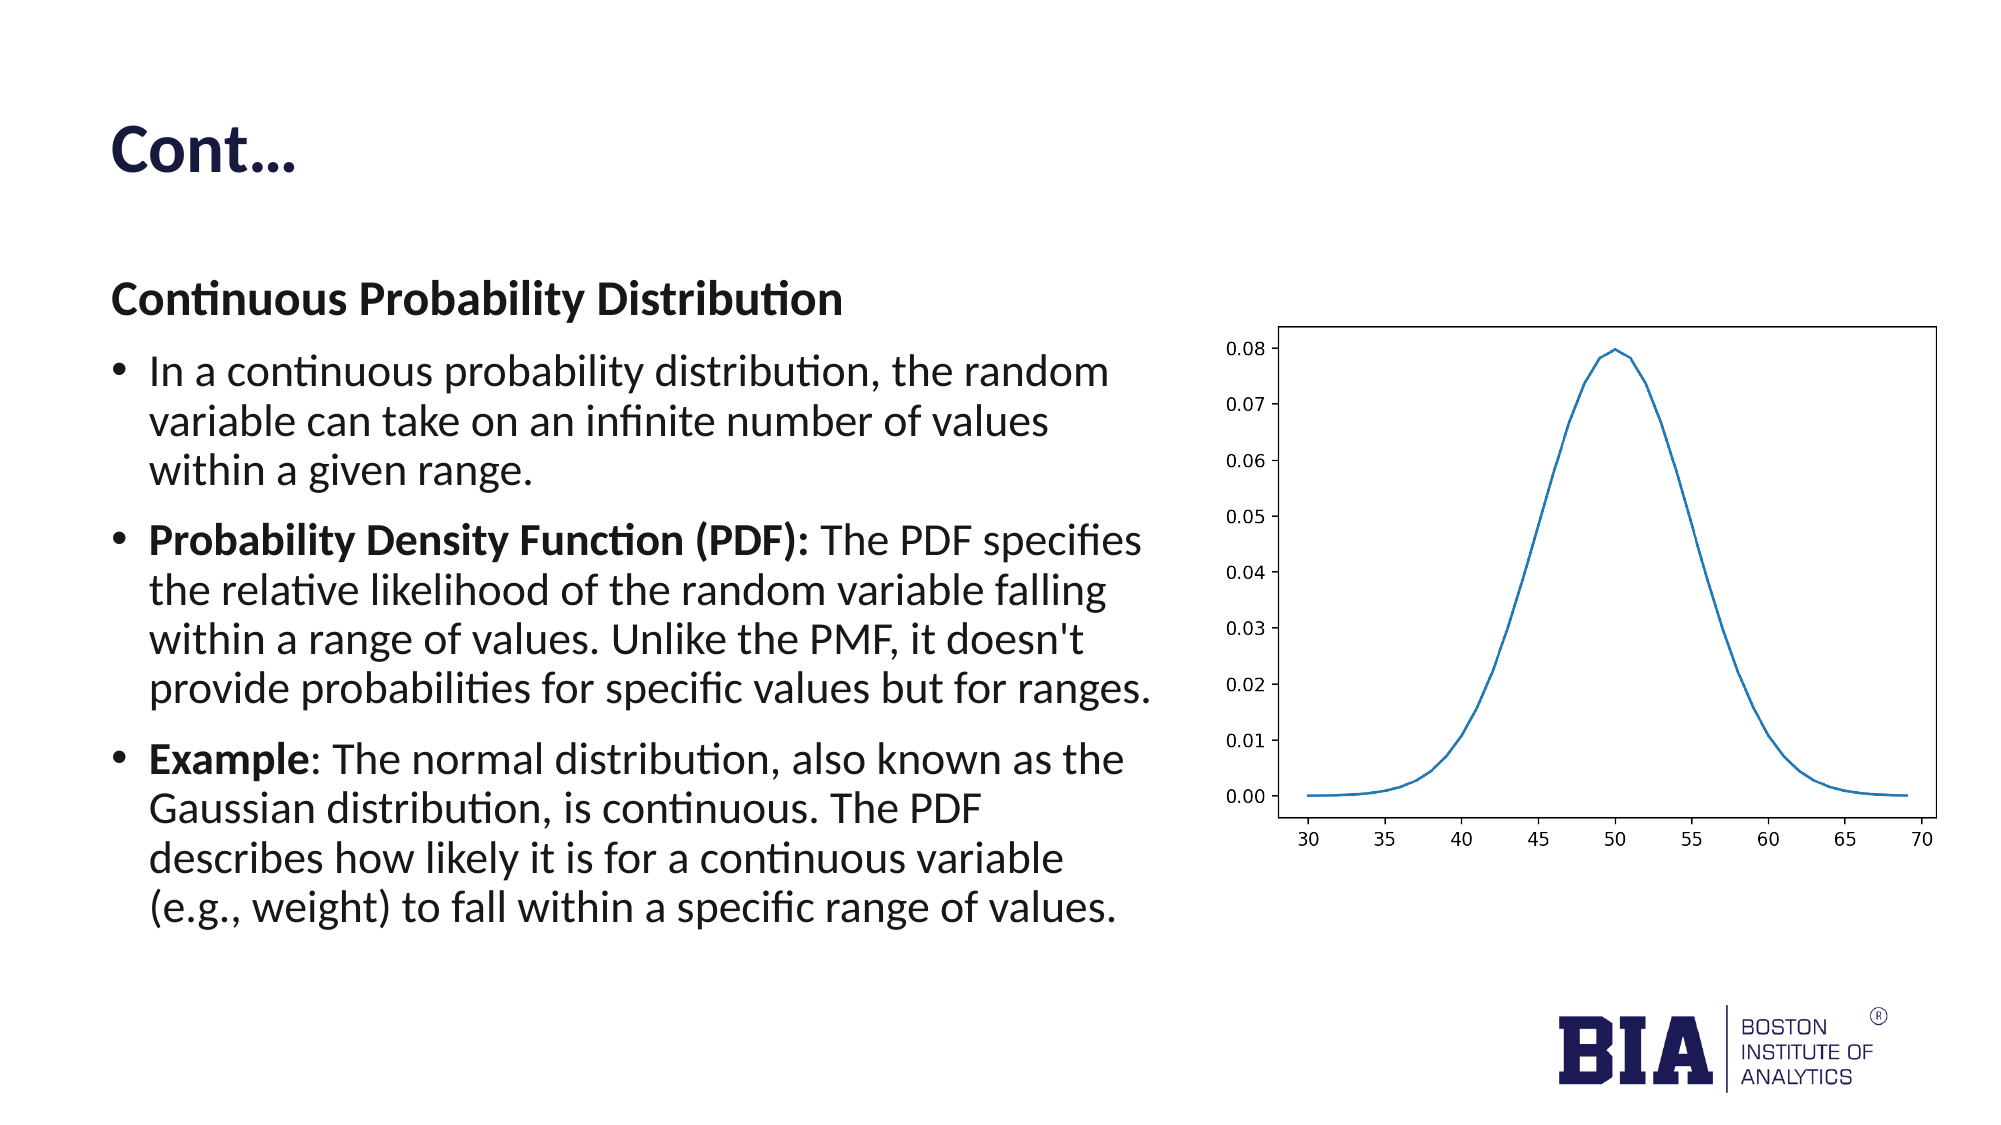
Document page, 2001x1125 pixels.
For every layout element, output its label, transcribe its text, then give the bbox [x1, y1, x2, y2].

title Cont… [111, 99, 1889, 200]
picture [1557, 1003, 1889, 1094]
picture [1219, 326, 1937, 857]
list Continuous Probability Distribution In a continuous probability distribution, the random variable can take on an infinite number of values within a given range. Probability Density Function (PDF): The PDF specifies the relative likelihood of the random variable falling within a range of values. Unlike the PMF, it doesn't provide probabilities for specific values but for ranges. Example: The normal distribution, also known as the Gaussian distribution, is continuous. The PDF describes how likely it is for a continuous variable (e.g., weight) to fall within a specific range of values. [111, 272, 1156, 994]
